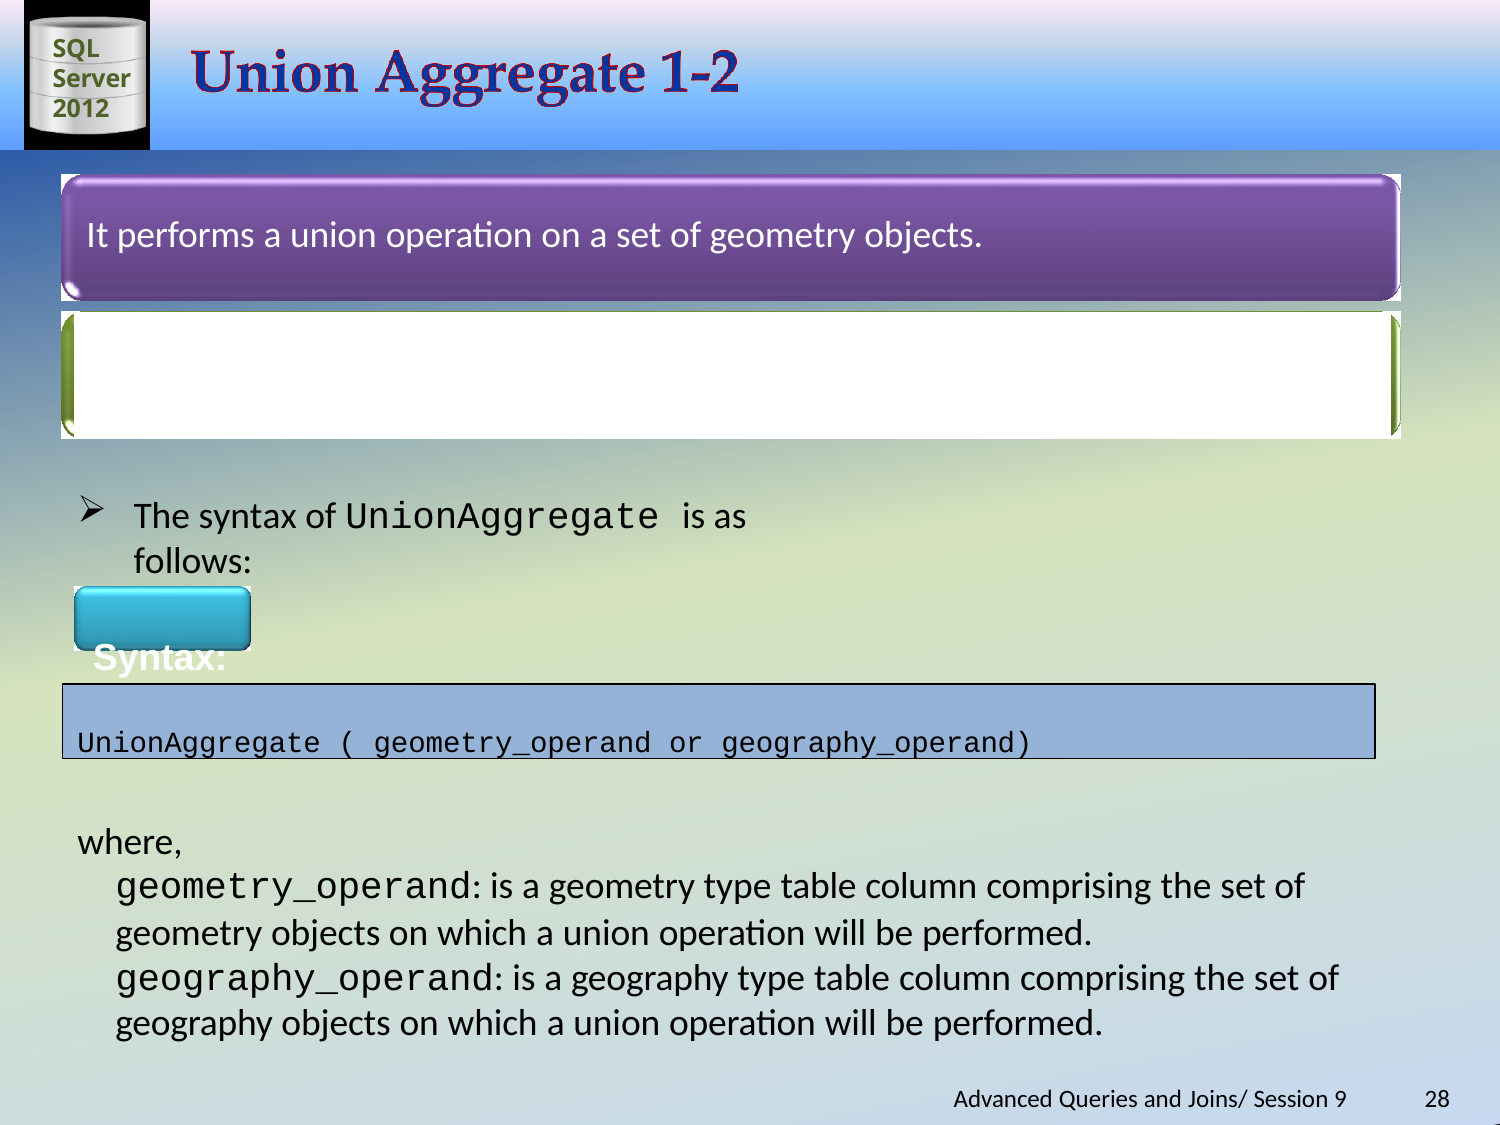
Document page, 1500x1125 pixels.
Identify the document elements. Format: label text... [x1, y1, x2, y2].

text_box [0, 0, 1500, 151]
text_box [61, 311, 1401, 439]
slide_number 28 [1418, 1086, 1457, 1125]
text_box where, geometry_operand: is a geometry type table column comprising the set of geometry objects on which a union operation will be performed. geography_operand: is a geography type table column comprising the set of geography objects on which a union operation will be performed. [75, 815, 1349, 1043]
text_box The syntax of UnionAggregate is as follows: Syntax: [75, 488, 859, 679]
footer Advanced Queries and Joins/ Session 9 [951, 1086, 1350, 1125]
text_box UnionAggregate ( geometry_operand or geography_operand) [62, 683, 1375, 759]
picture [0, 151, 1500, 1125]
picture [191, 49, 738, 107]
